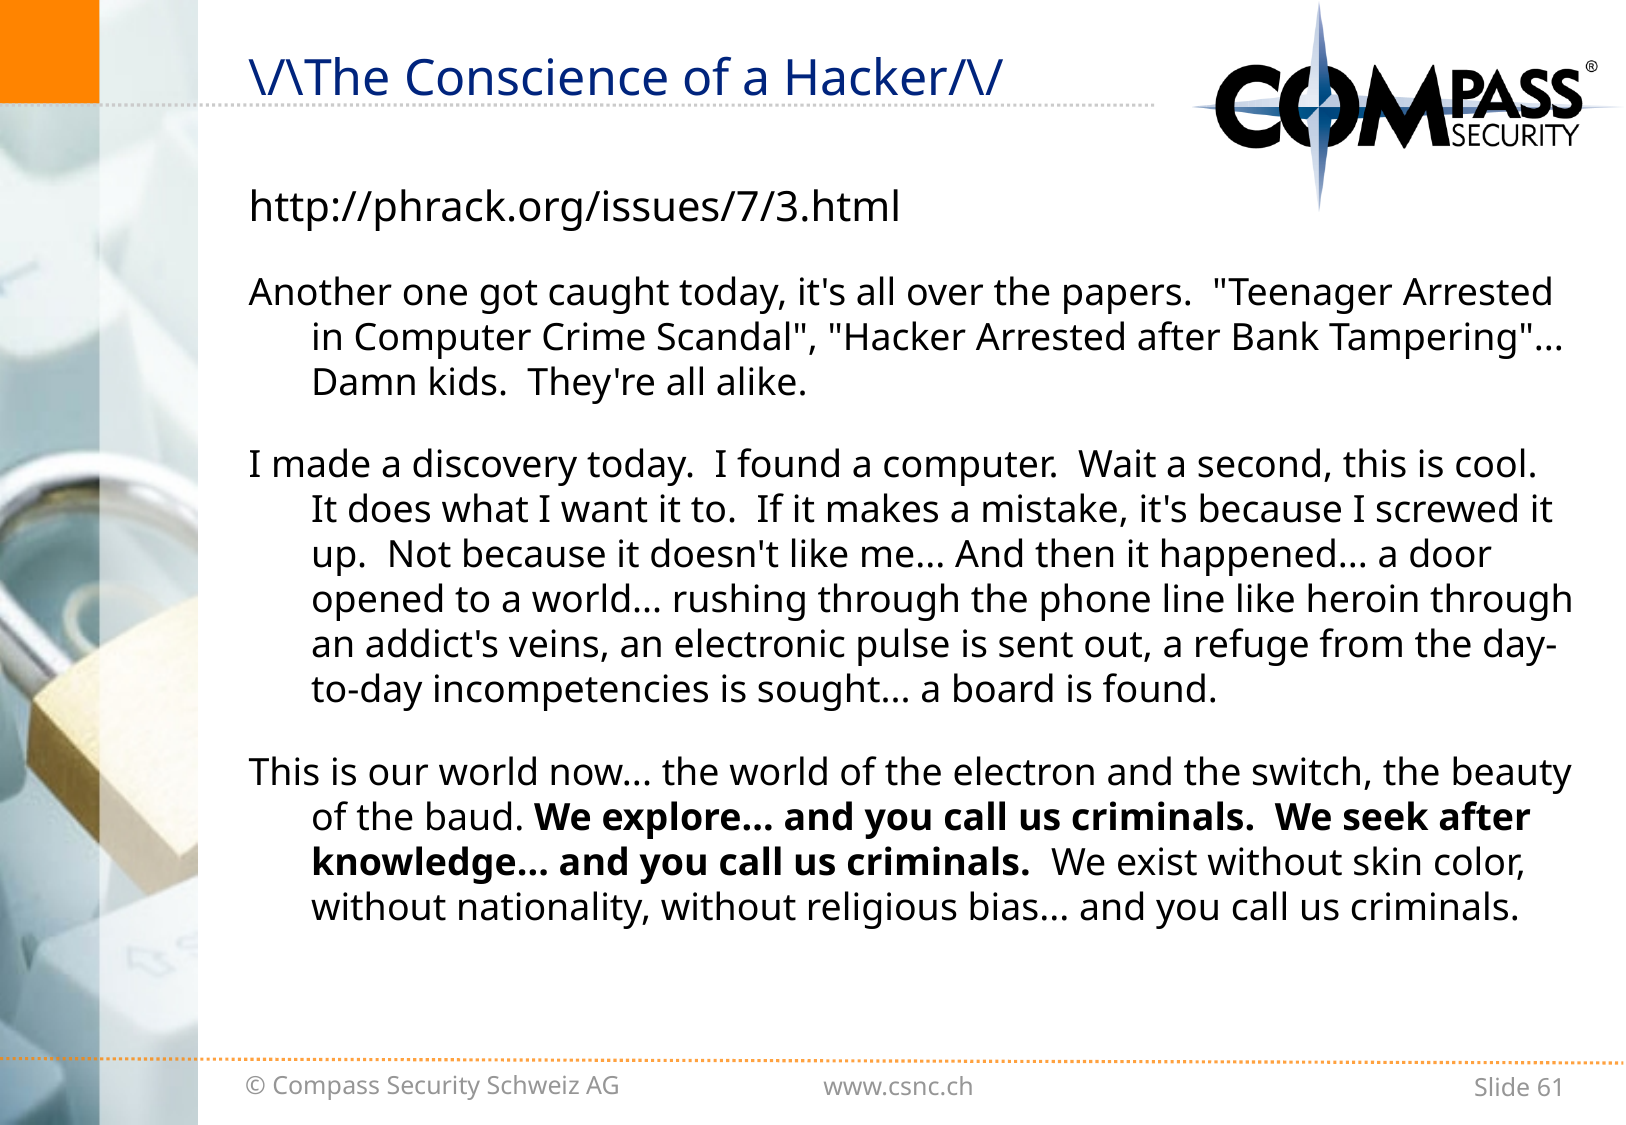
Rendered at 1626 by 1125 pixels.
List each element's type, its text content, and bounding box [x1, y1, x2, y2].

title \/\The Conscience of a Hacker/\/ [233, 0, 1144, 151]
list http://phrack.org/issues/7/3.html Another one got caught today, it's all over the papers. "Teenager Arrested in Computer Crime Scandal", "Hacker Arrested after Bank Tampering"... Damn kids. They're all alike. I made a discovery today. I found a computer. Wait a second, this is cool. It does what I want it to. If it makes a mistake, it's because I screwed it up. Not because it doesn't like me... And then it happened... a door opened to a world... rushing through the phone line like heroin through an addict's veins, an electronic pulse is sent out, a refuge from the day-to-day incompetencies is sought... a board is found. This is our world now... the world of the electron and the switch, the beauty of the baud. We explore... and you call us criminals. We seek after knowledge... and you call us criminals. We exist without skin color, without nationality, without religious bias... and you call us criminals. [233, 172, 1593, 1033]
picture [0, 0, 198, 1125]
picture [1192, 1, 1624, 212]
